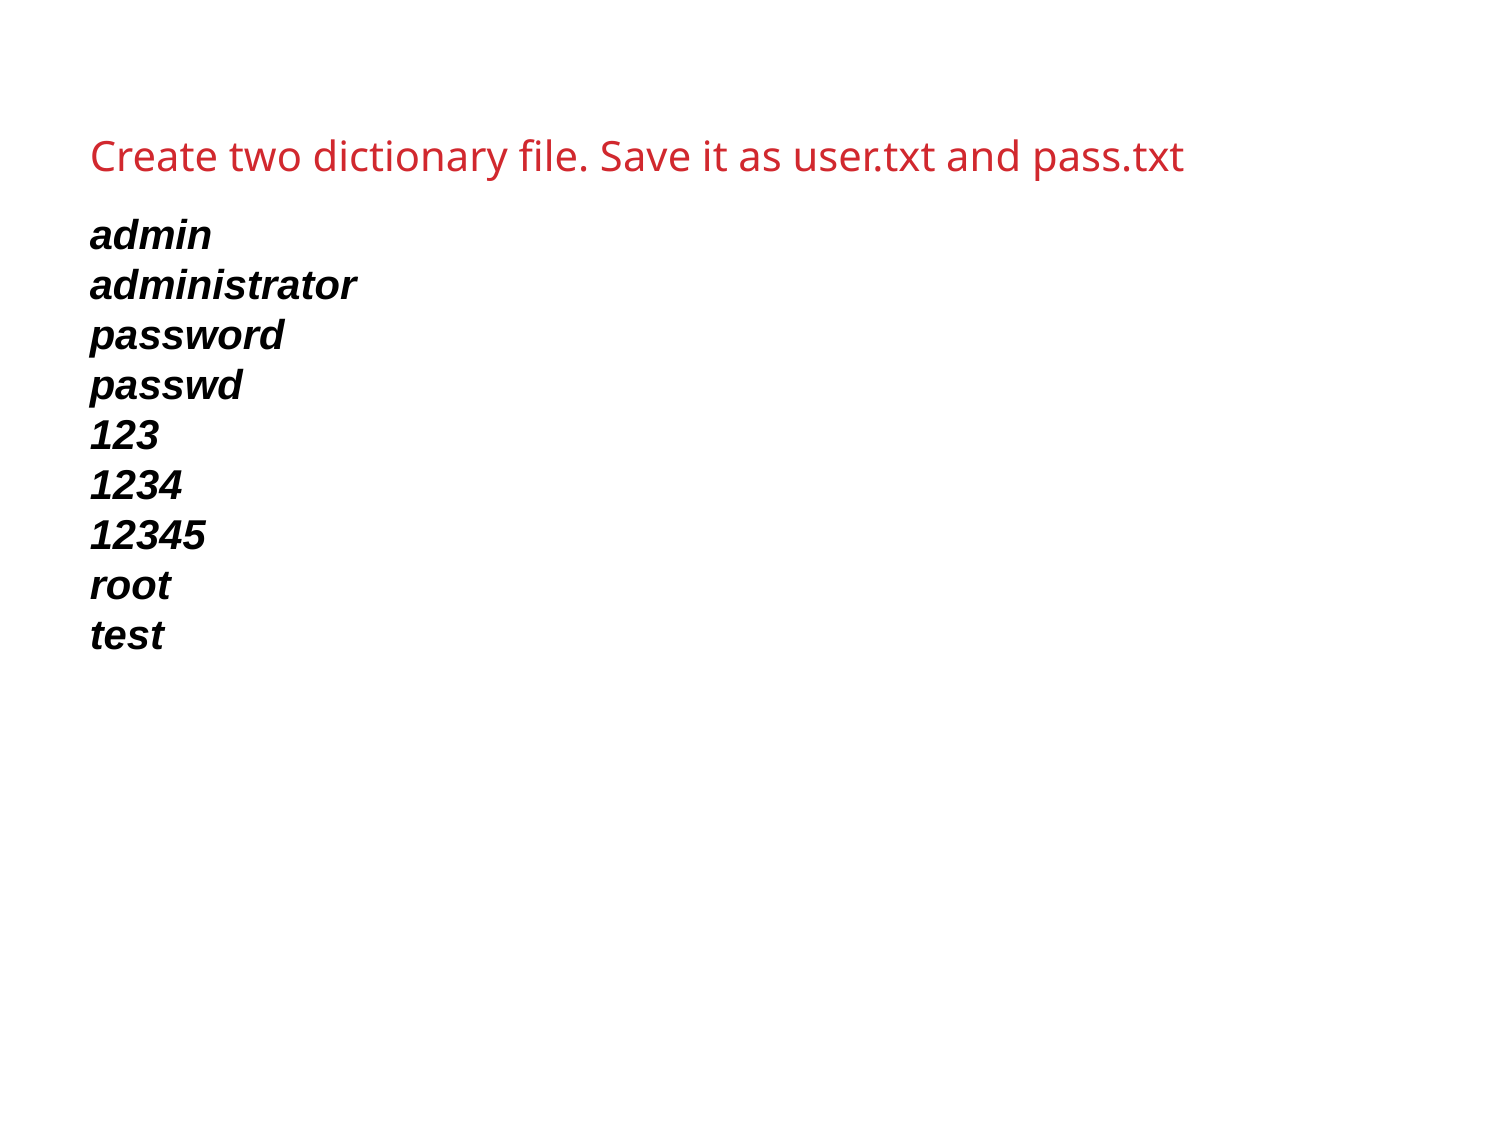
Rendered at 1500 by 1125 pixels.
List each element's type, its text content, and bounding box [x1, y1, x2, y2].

text_box Create two dictionary file. Save it as user.txt and pass.txt [74, 0, 1375, 188]
text_box admin administrator password passwd 123 1234 12345 root test [75, 200, 1425, 1010]
